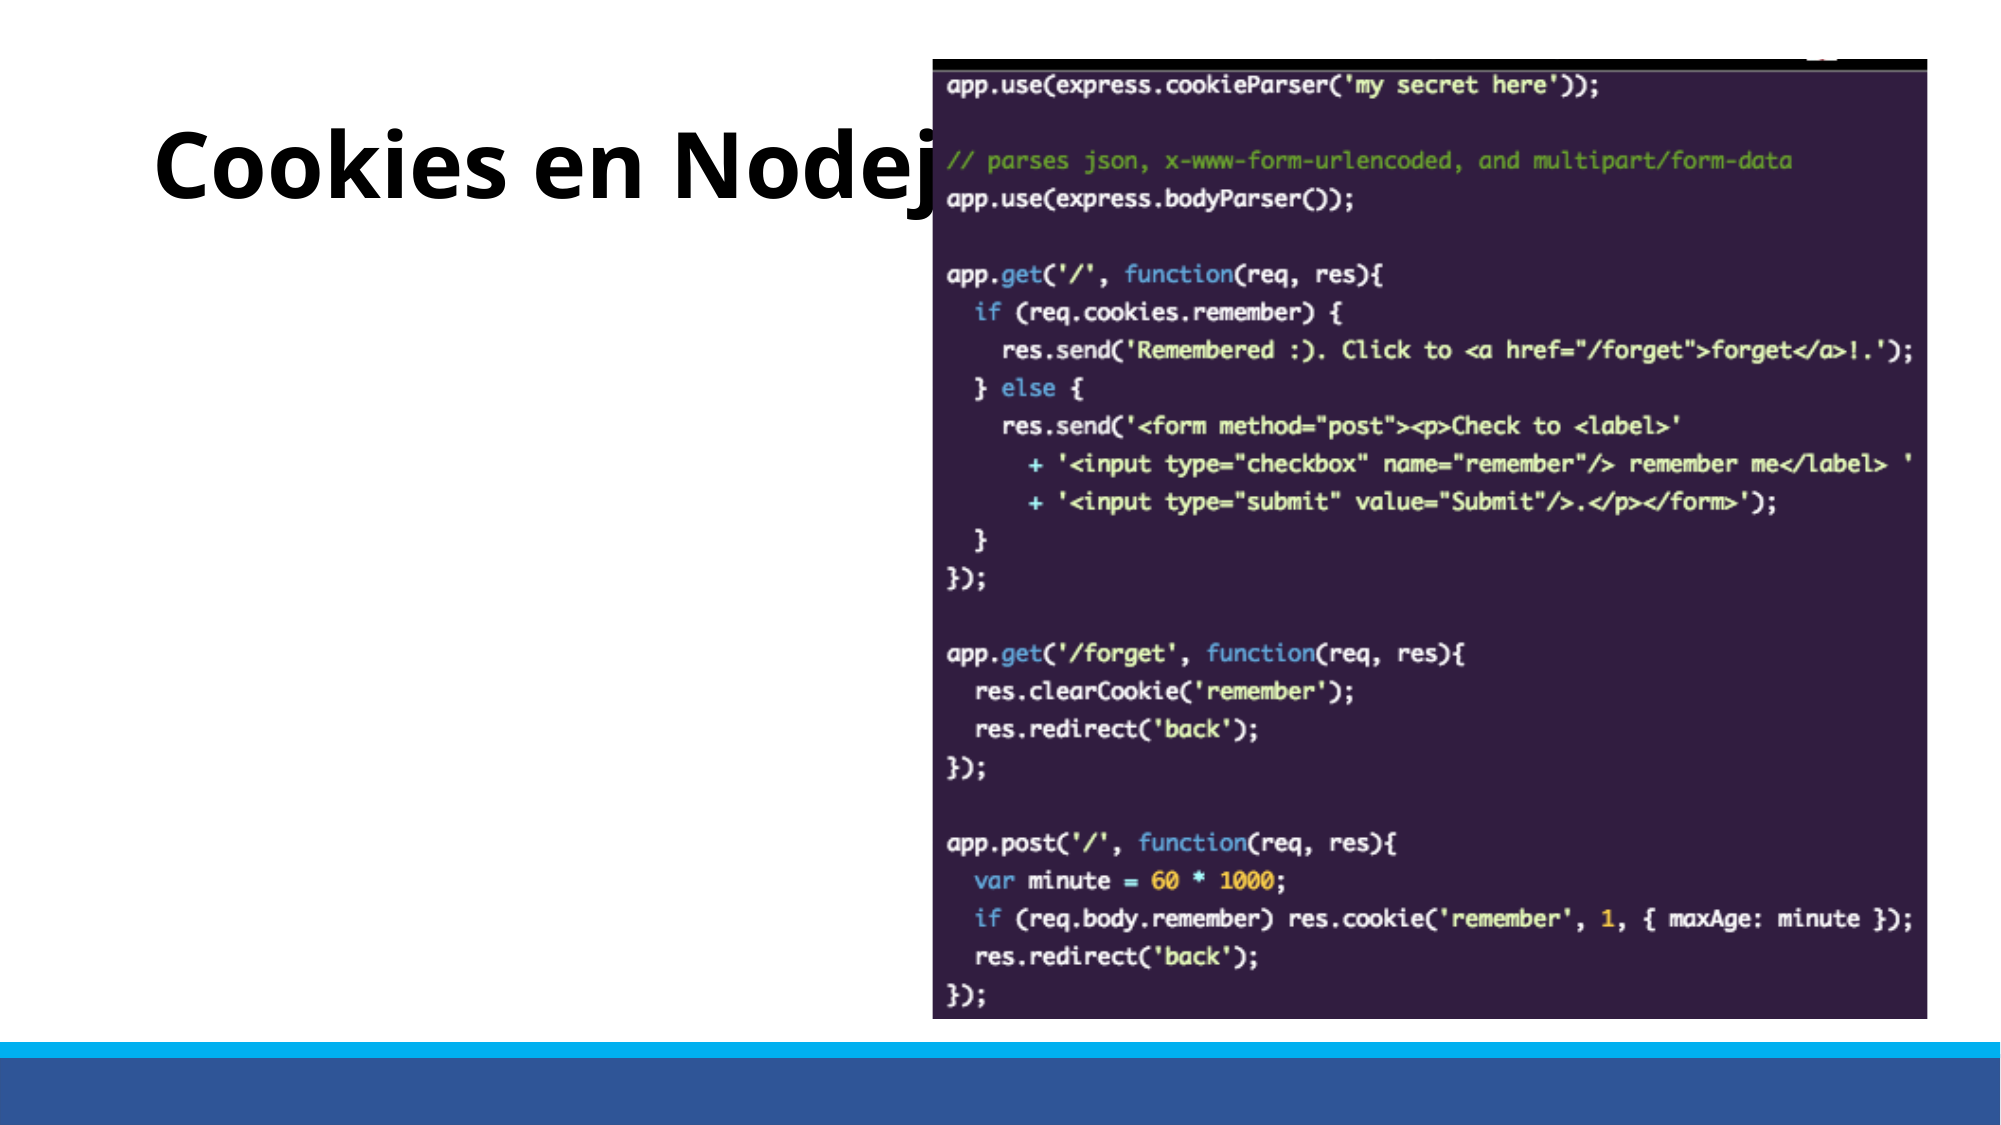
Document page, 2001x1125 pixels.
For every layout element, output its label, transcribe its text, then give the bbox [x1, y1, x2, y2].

picture [932, 59, 1928, 1019]
title Cookies en Nodejs [137, 59, 932, 278]
